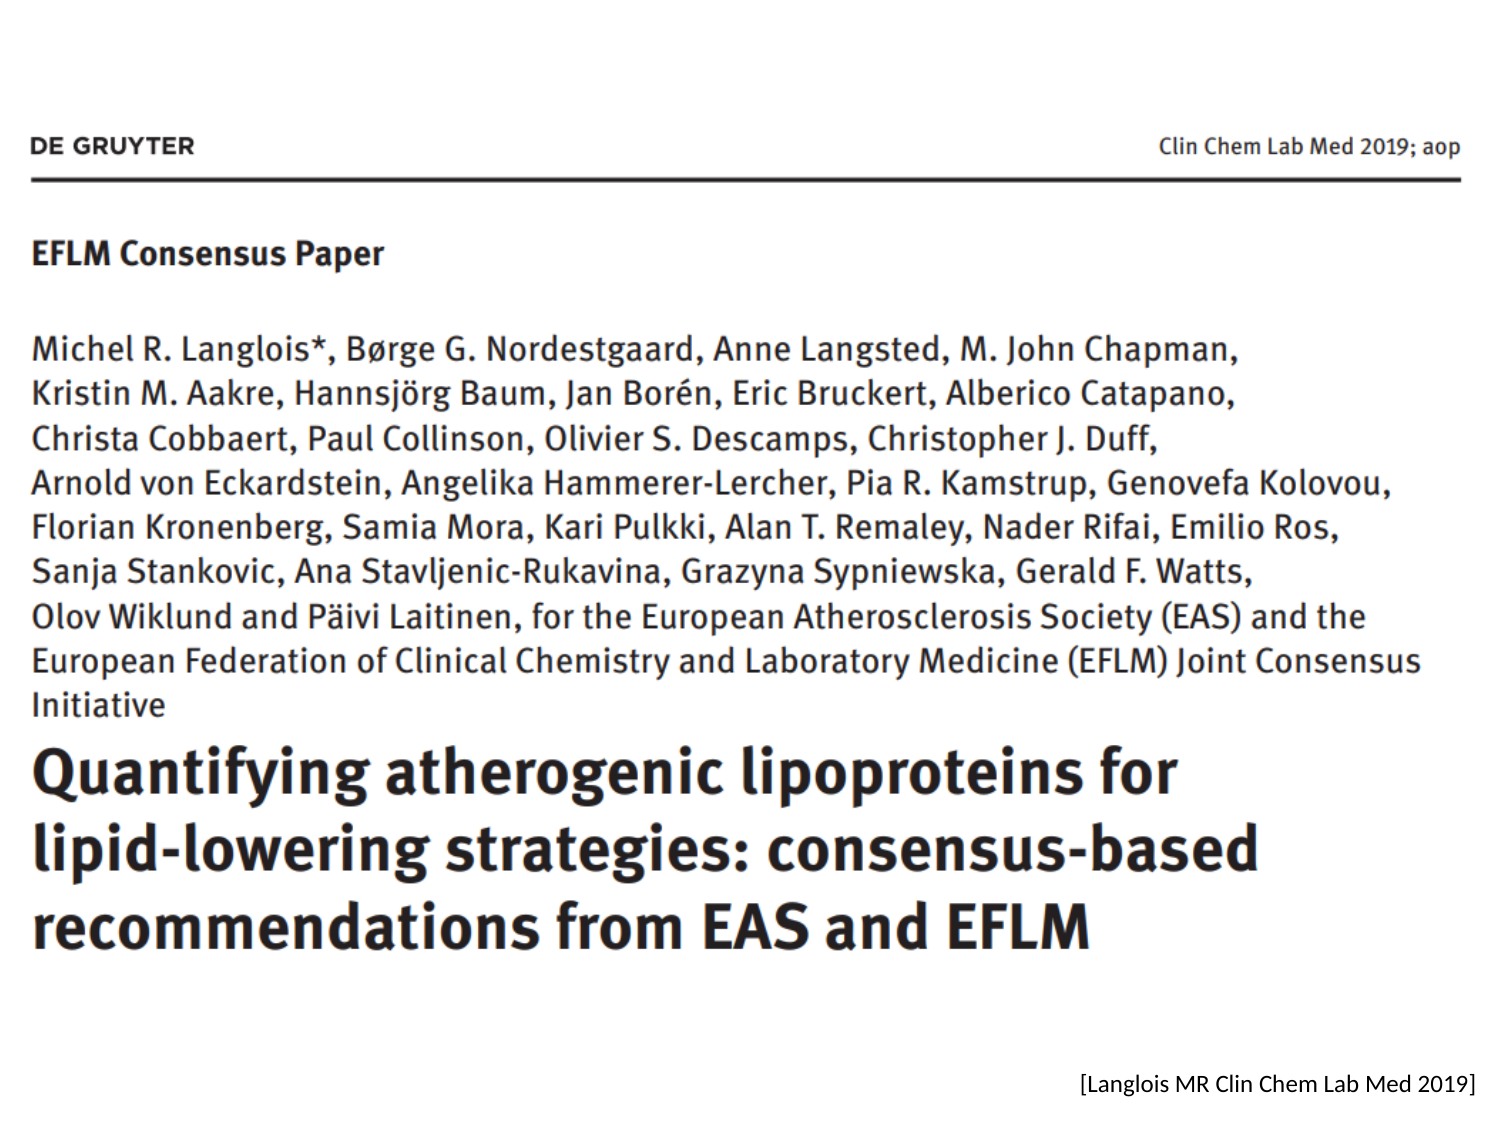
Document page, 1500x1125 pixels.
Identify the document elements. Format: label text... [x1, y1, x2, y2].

text_box [Langlois MR Clin Chem Lab Med 2019] [737, 1060, 1493, 1106]
picture [14, 123, 1484, 979]
